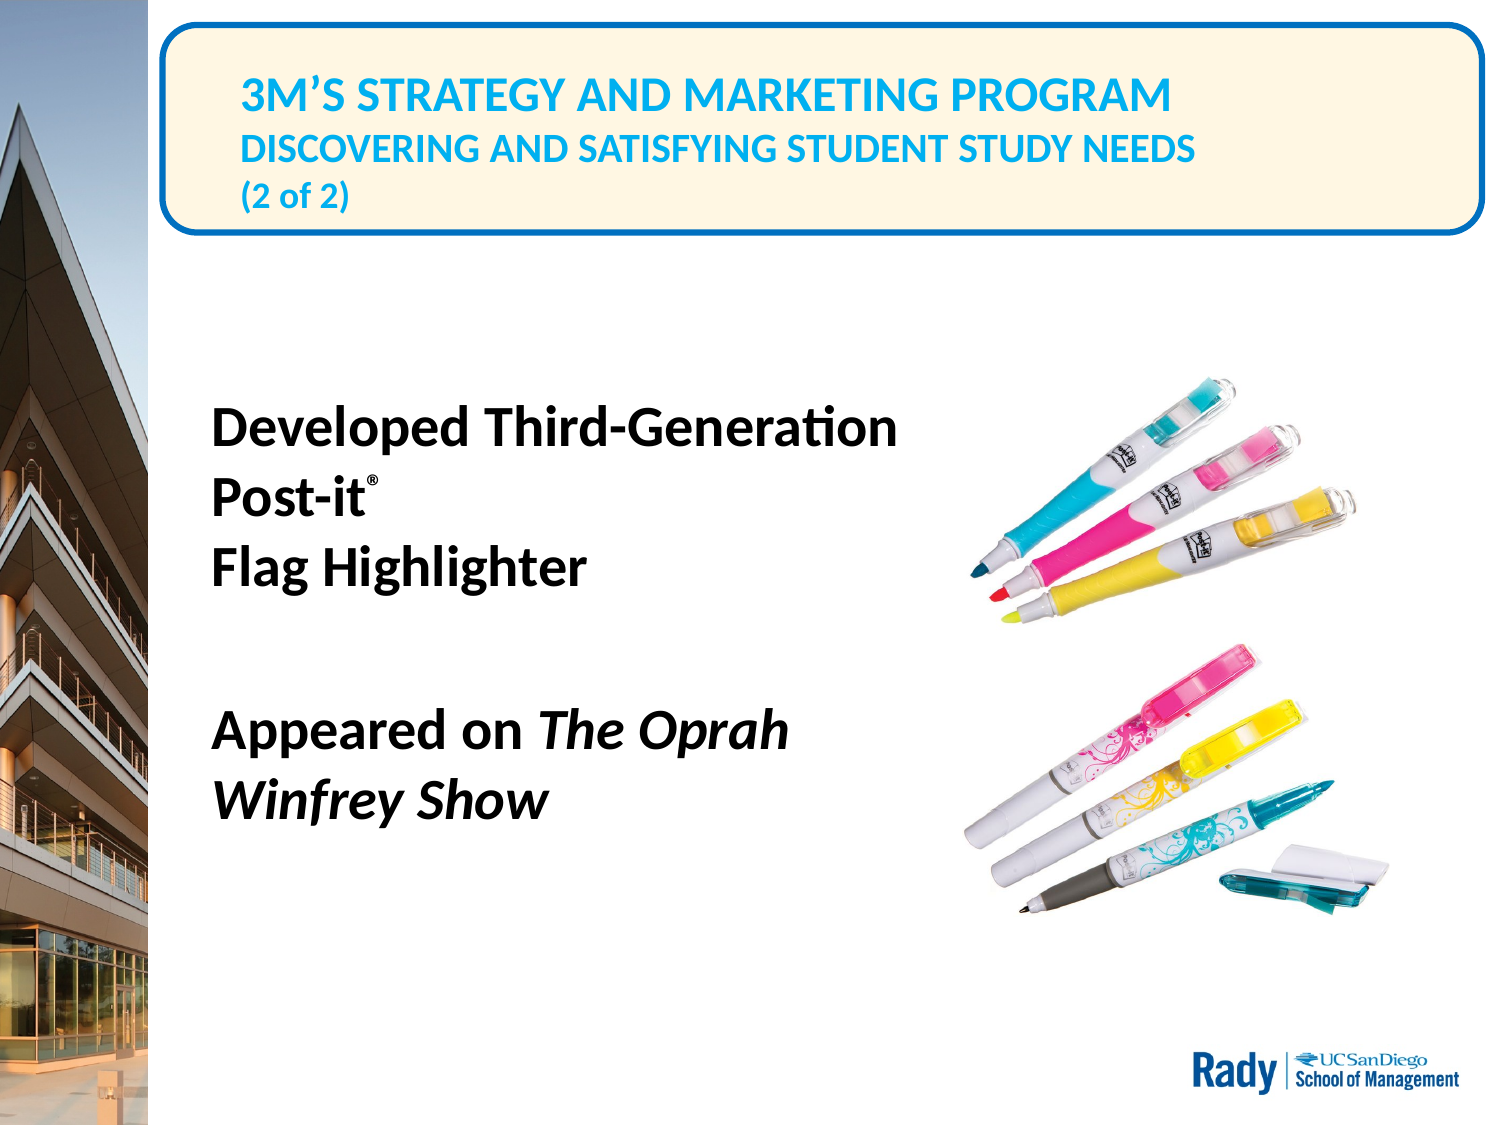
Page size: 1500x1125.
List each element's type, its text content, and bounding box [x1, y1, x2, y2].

list Developed Third-Generation Post-it® Flag Highlighter Appeared on The Oprah Winfrey Show [196, 380, 963, 959]
title 3M’S STRATEGY AND MARKETING PROGRAM DISCOVERING AND SATISFYING STUDENT STUDY NEEDS (2 of 2) [224, 44, 1426, 233]
picture [1187, 1044, 1463, 1101]
picture [0, 0, 148, 1125]
text_box [162, 24, 1482, 233]
picture [962, 376, 1390, 917]
